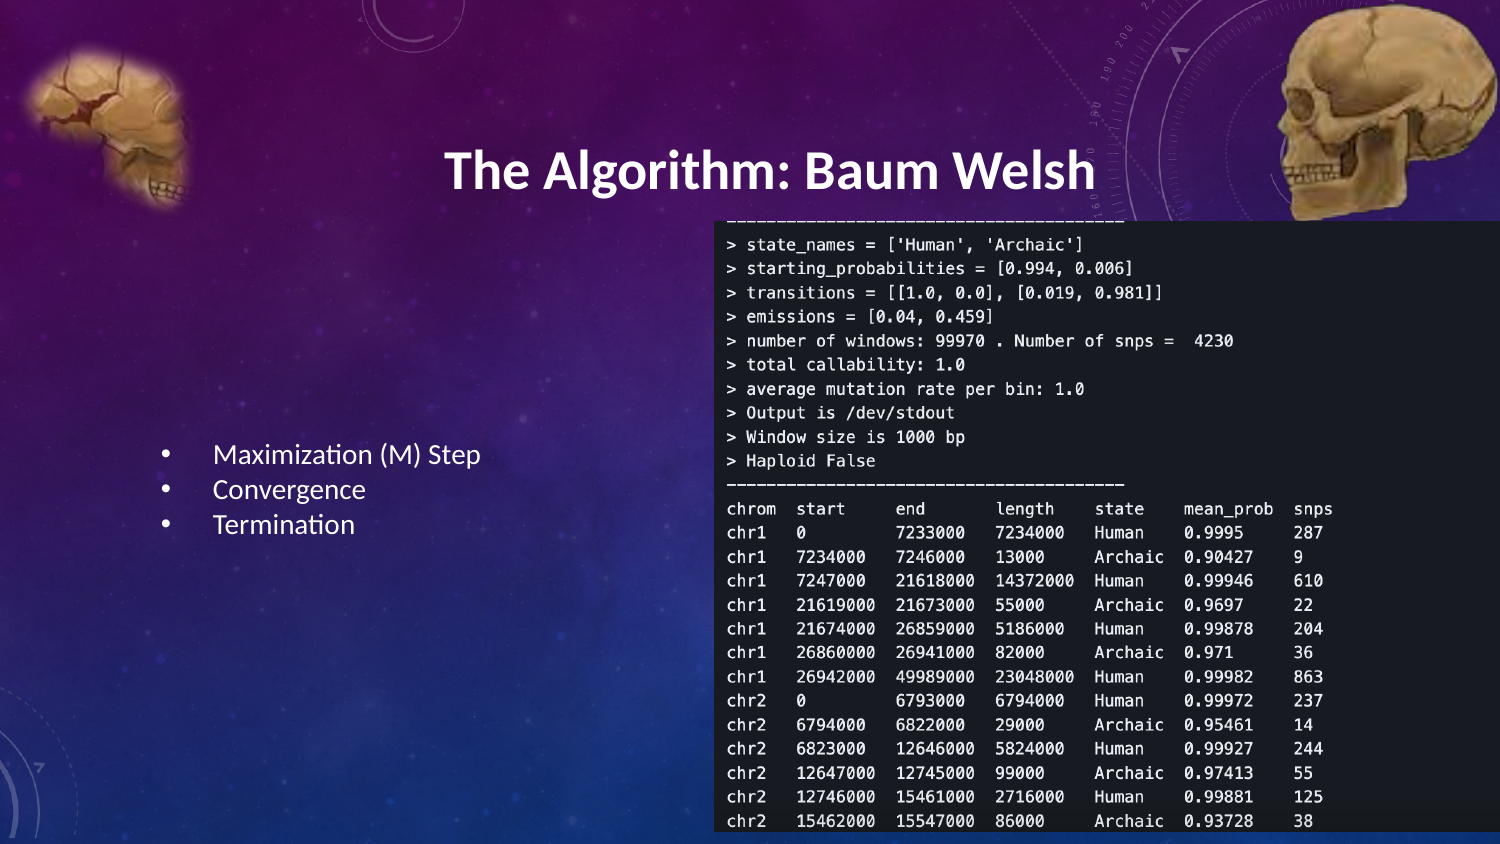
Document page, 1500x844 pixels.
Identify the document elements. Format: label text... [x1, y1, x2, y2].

list Maximization (M) Step Convergence Termination [126, 263, 709, 713]
title The Algorithm: Baum Welsh [147, 77, 1394, 257]
picture [0, 0, 1500, 844]
